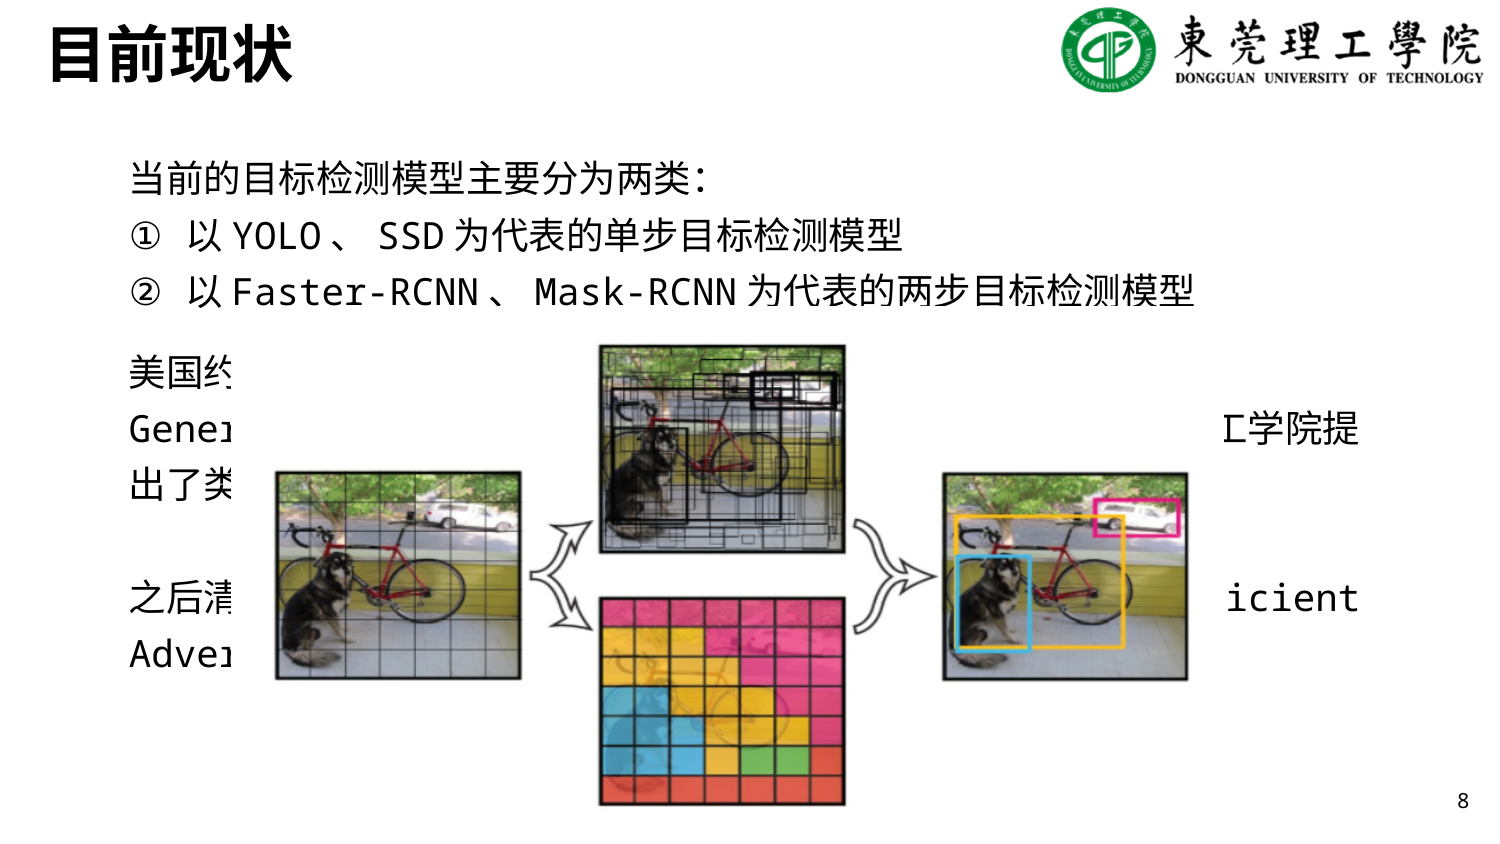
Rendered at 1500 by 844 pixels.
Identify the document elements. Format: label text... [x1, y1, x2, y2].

slide_number 8 [1394, 769, 1484, 834]
picture [1061, 6, 1484, 93]
picture [231, 306, 1225, 844]
text_box 美国约翰霍普金斯大学首先提出了一种称为Dense Adversary Generation (DAG)的攻击方法。随后纽约州立大学和佐治亚理工学院提出了类似的方法。 之后清华大学等人提出了一个统一的攻击模型Unified and Efficient Adversary (UAE)可以同时攻击两类目标检测算法。 [114, 330, 226, 683]
text_box 美国约翰霍普金斯大学首先提出了一种称为Dense Adversary Generation (DAG)的攻击方法。随后纽约州立大学和佐治亚理工学院提出了类似的方法。 之后清华大学等人提出了一个统一的攻击模型Unified and Efficient Adversary (UAE)可以同时攻击两类目标检测算法。 [1228, 330, 1406, 683]
title 目前现状 [0, 0, 1500, 122]
text_box 当前的目标检测模型主要分为两类： 以YOLO、SSD为代表的单步目标检测模型 以Faster-RCNN、Mask-RCNN为代表的两步目标检测模型 [114, 136, 1370, 321]
